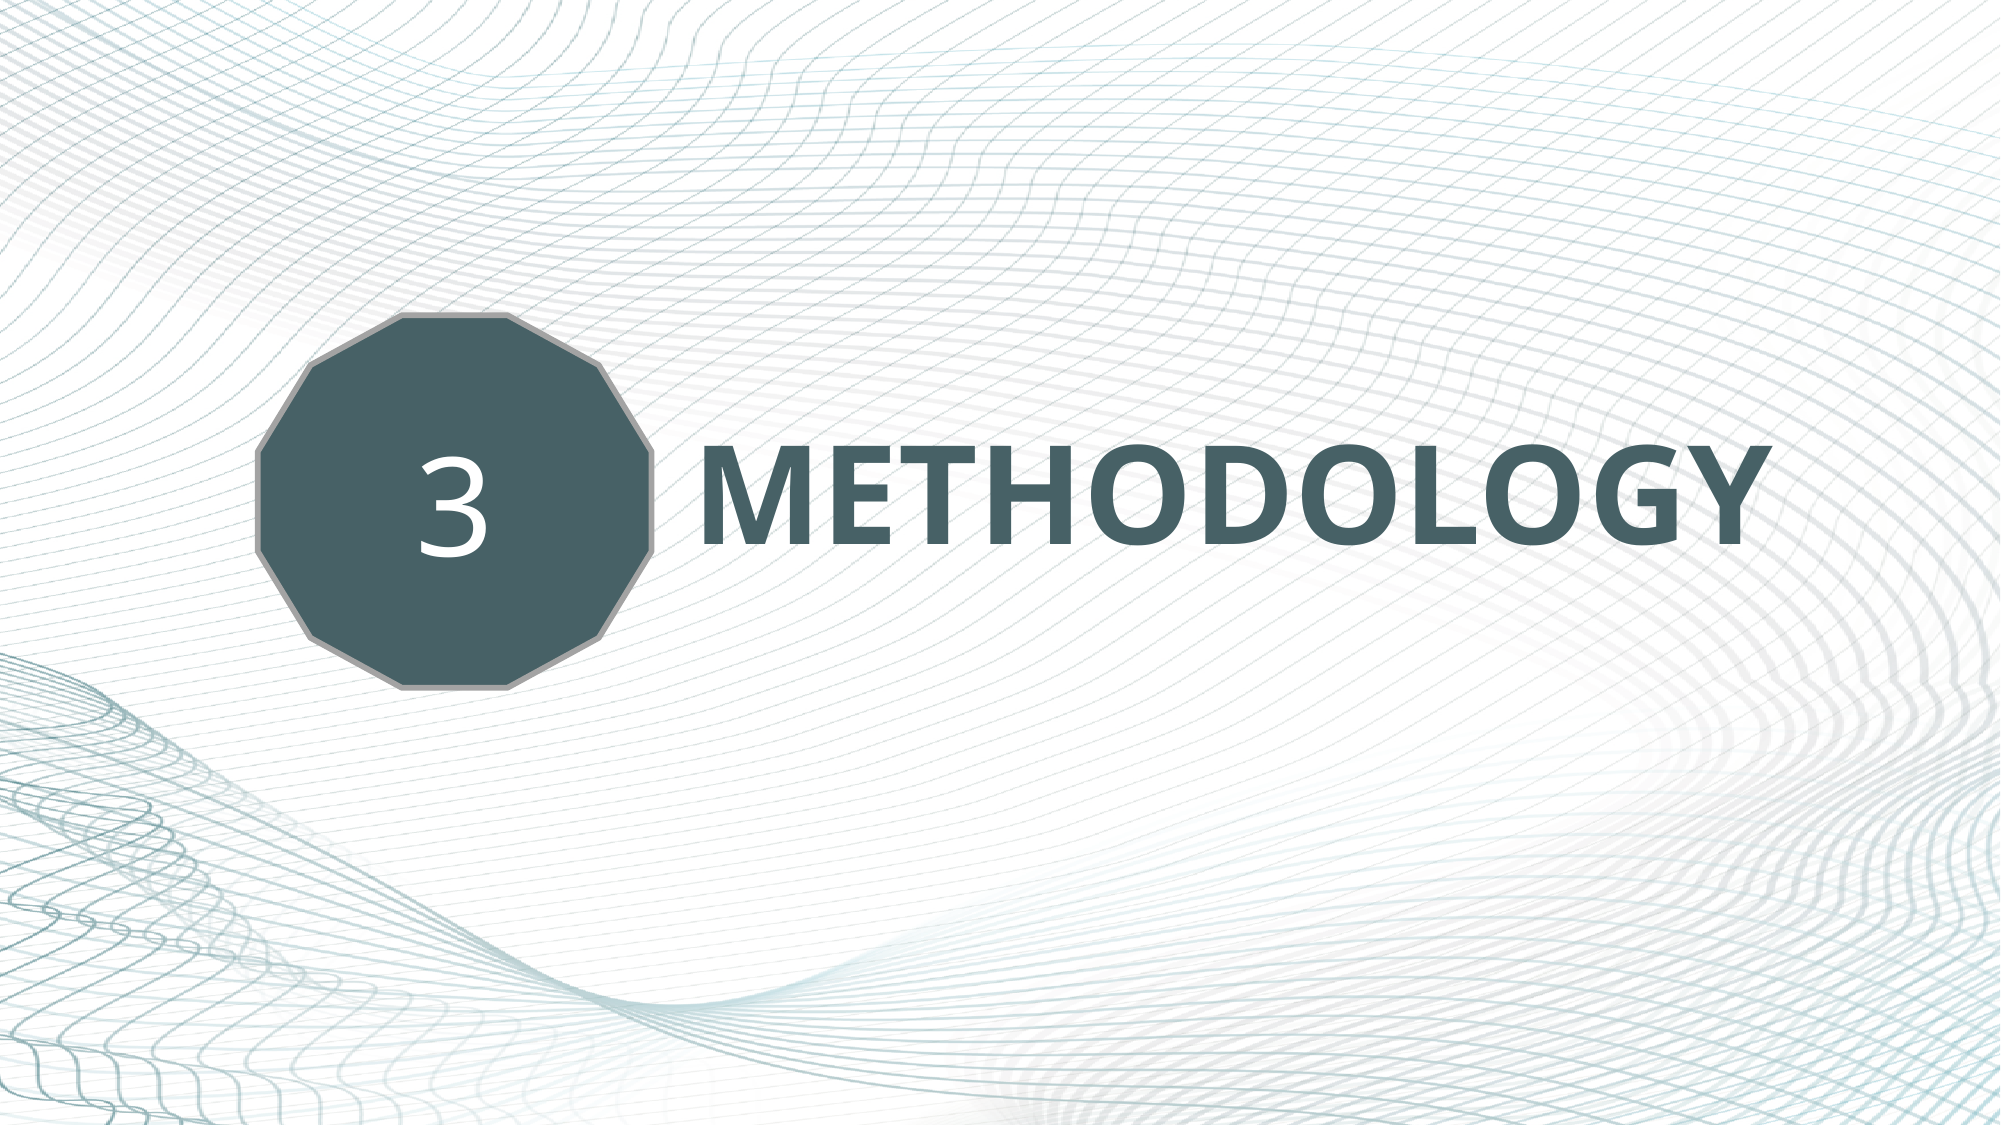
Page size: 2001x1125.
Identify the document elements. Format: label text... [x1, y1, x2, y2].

picture [0, 0, 2001, 1125]
text_box 3 [254, 312, 655, 691]
title METHODOLOGY [677, 419, 2000, 659]
